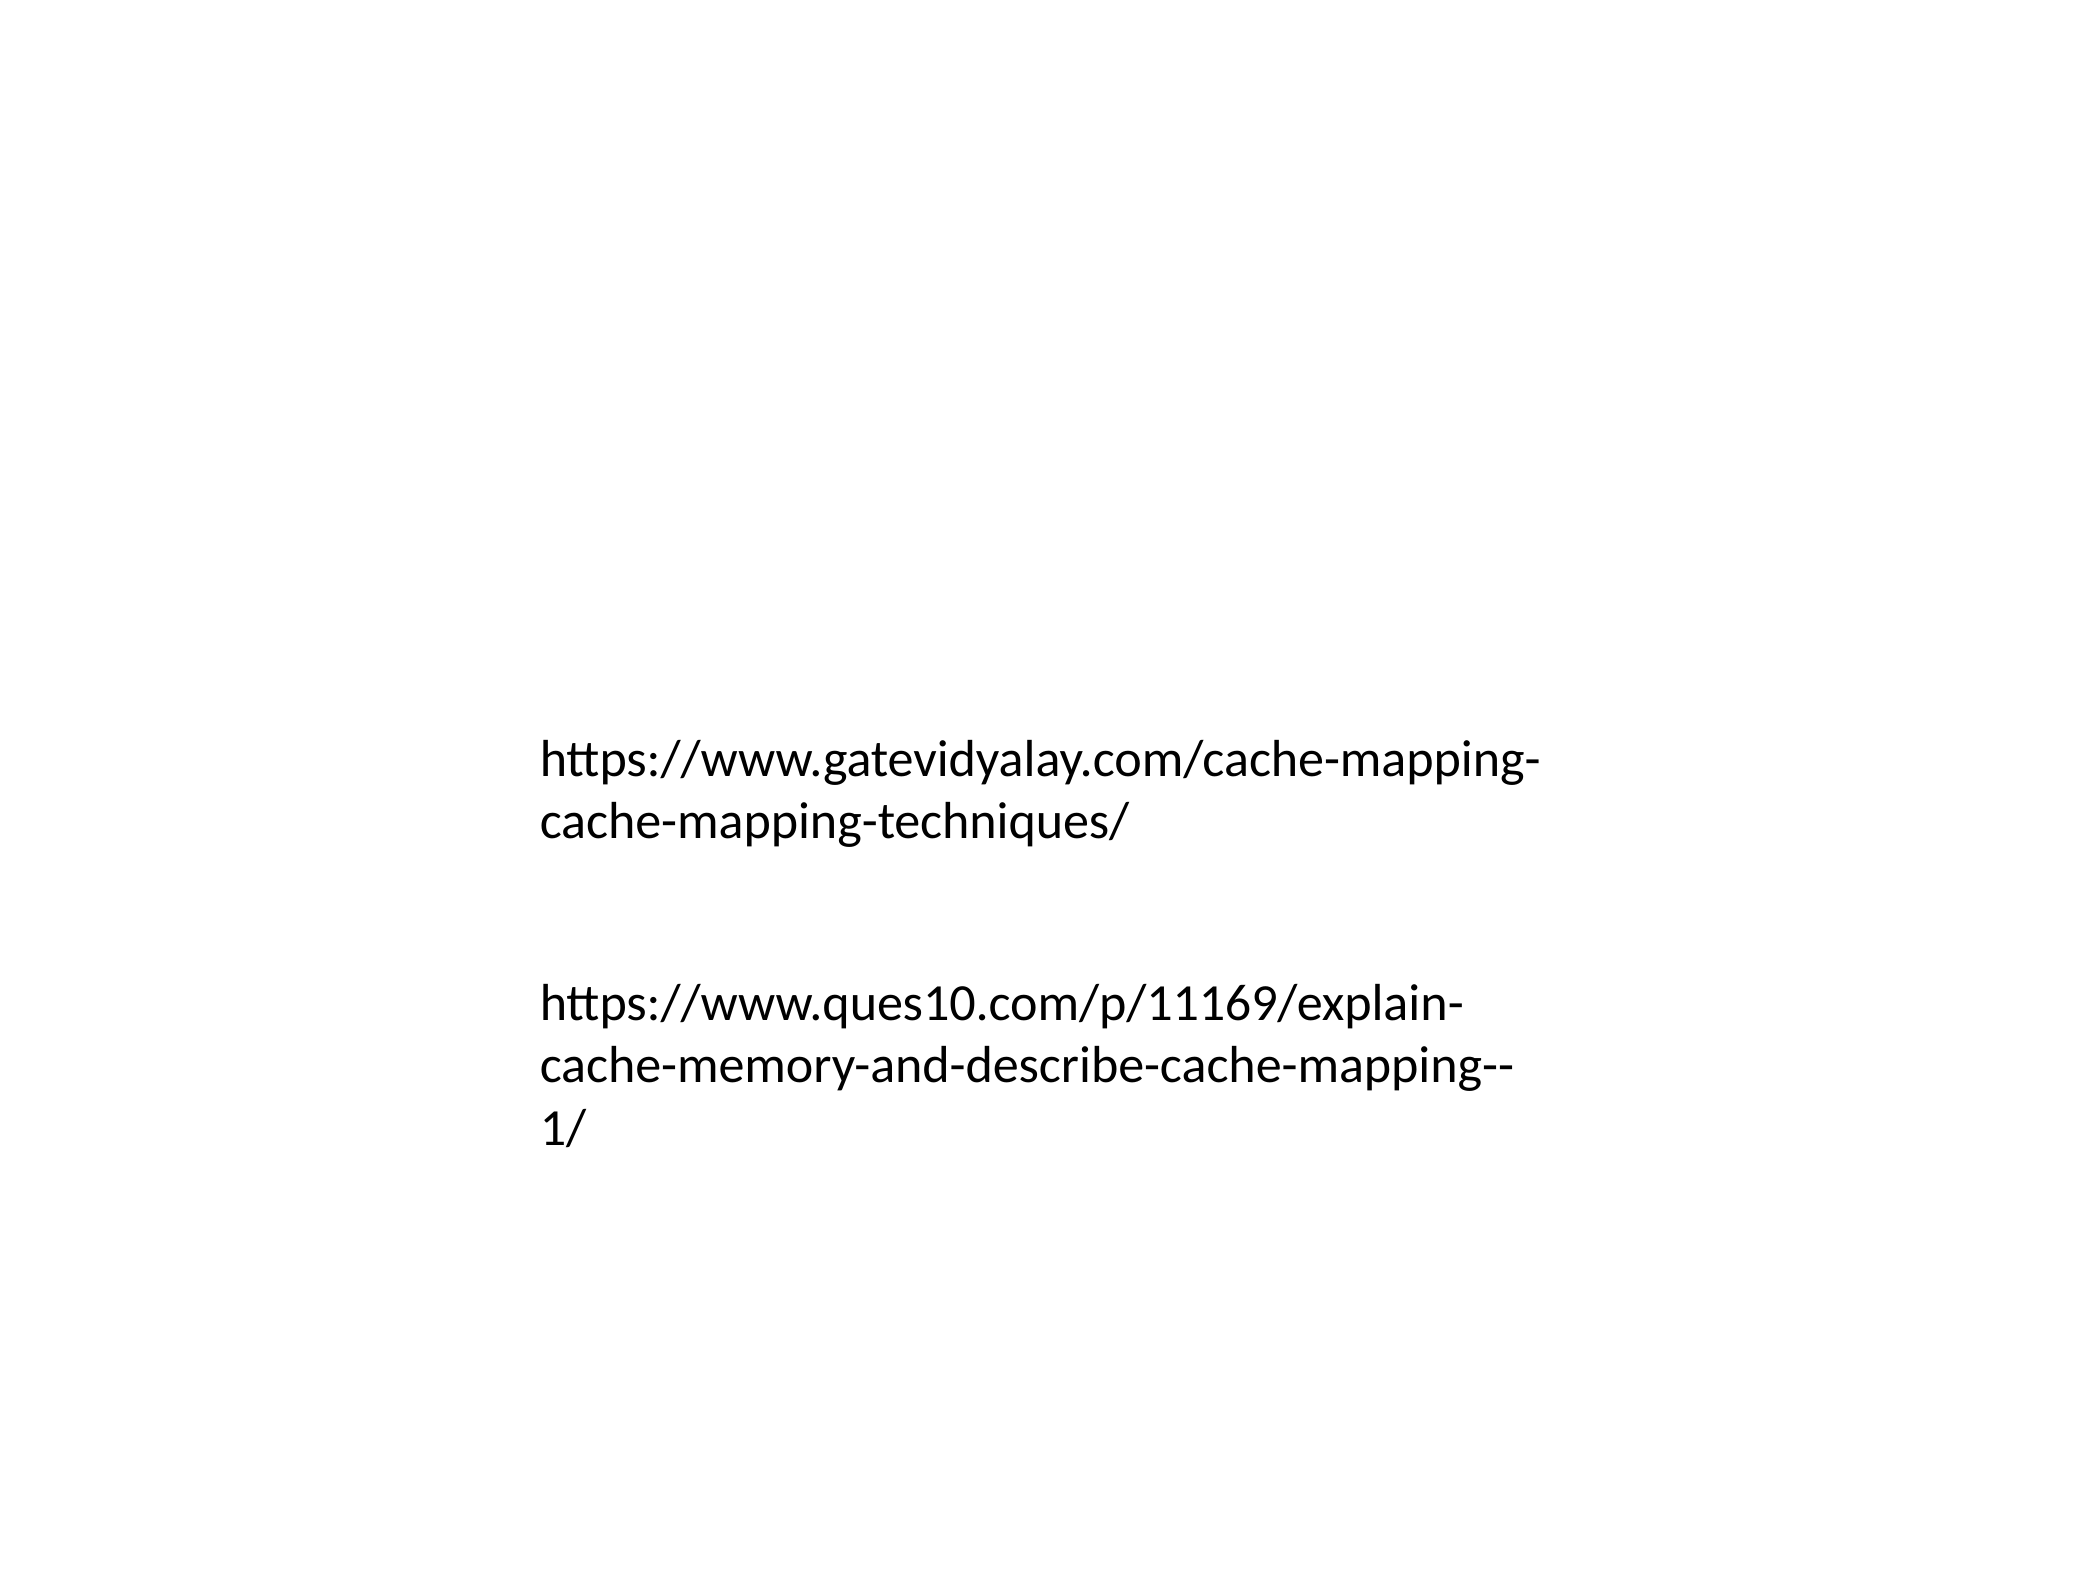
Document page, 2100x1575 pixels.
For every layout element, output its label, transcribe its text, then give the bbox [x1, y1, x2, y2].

text_box https://www.ques10.com/p/11169/explain-cache-memory-and-describe-cache-mapping--1/ [524, 960, 1575, 1164]
text_box https://www.gatevidyalay.com/cache-mapping-cache-mapping-techniques/ [524, 716, 1575, 857]
